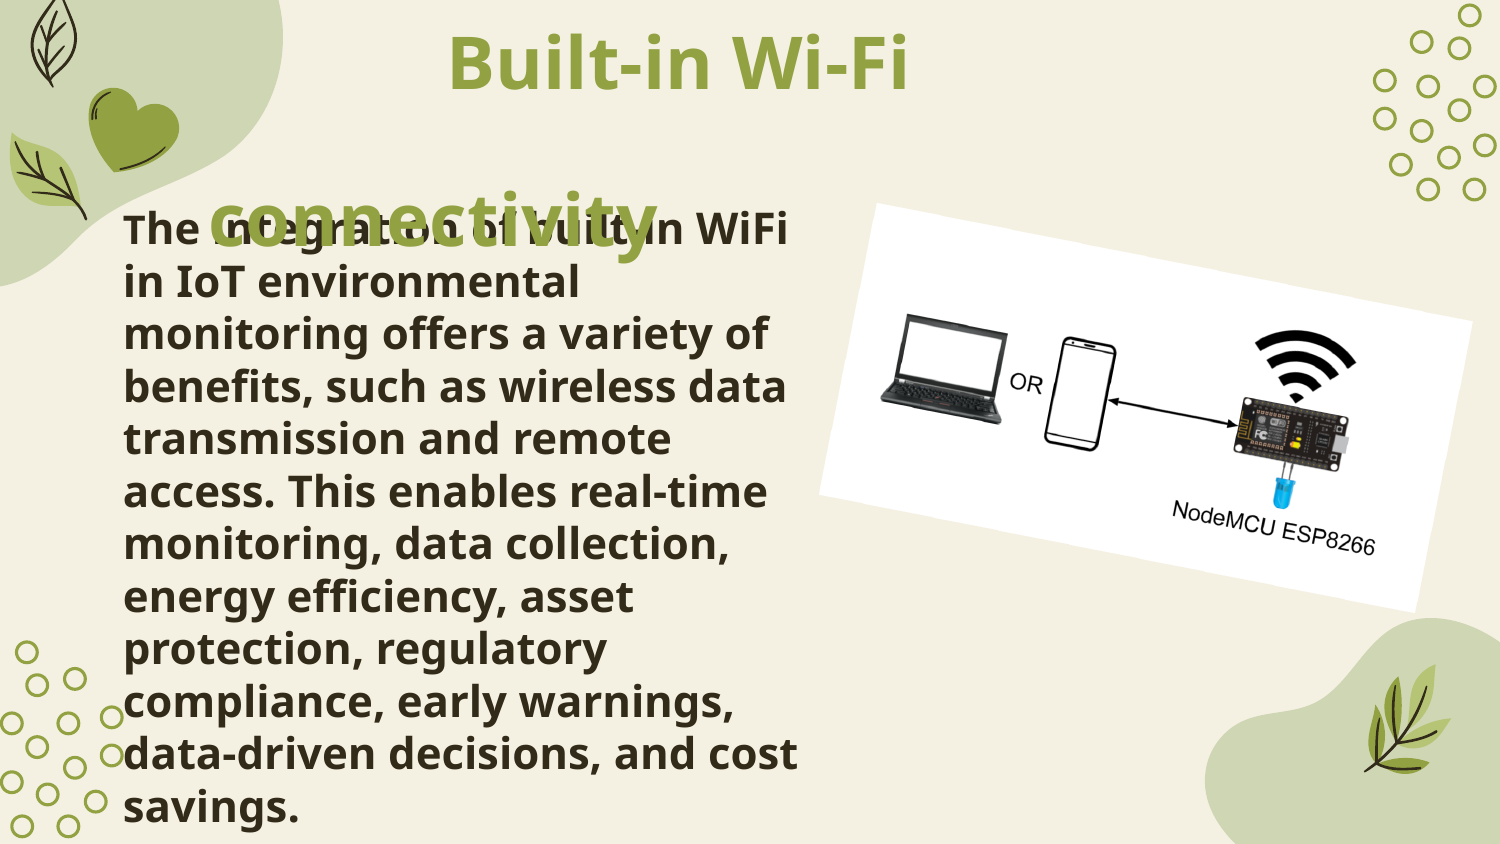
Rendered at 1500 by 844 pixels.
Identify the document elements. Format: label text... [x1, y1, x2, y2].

picture [820, 203, 1472, 613]
list The integration of built-in WiFi in IoT environmental monitoring offers a variety of benefits, such as wireless data transmission and remote access. This enables real-time monitoring, data collection, energy efficiency, asset protection, regulatory compliance, early warnings, data-driven decisions, and cost savings. [108, 186, 829, 760]
title Built-in Wi-Fi connectivity [118, 0, 1382, 369]
